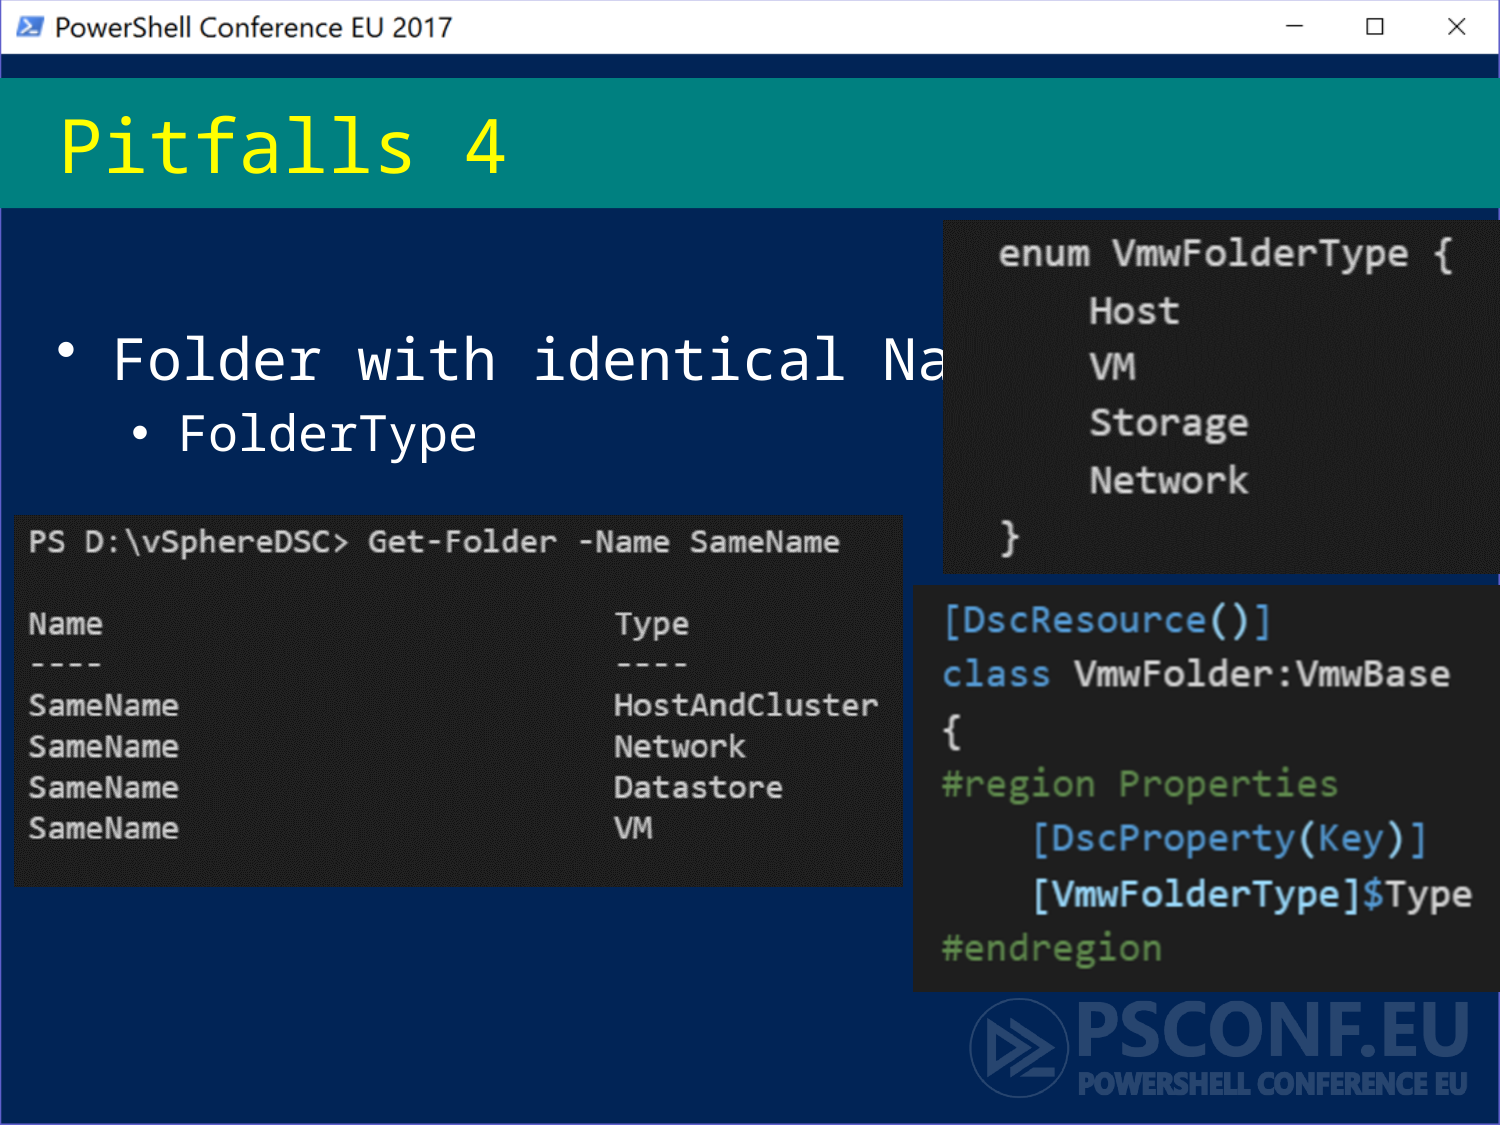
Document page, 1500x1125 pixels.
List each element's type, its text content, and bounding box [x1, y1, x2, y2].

title Pitfalls 4 [0, 78, 1500, 209]
picture [0, 209, 1500, 1125]
picture [0, 0, 1500, 78]
list Folder with identical Name FolderType [41, 891, 1459, 1035]
list Folder with identical Name FolderType [41, 314, 944, 586]
